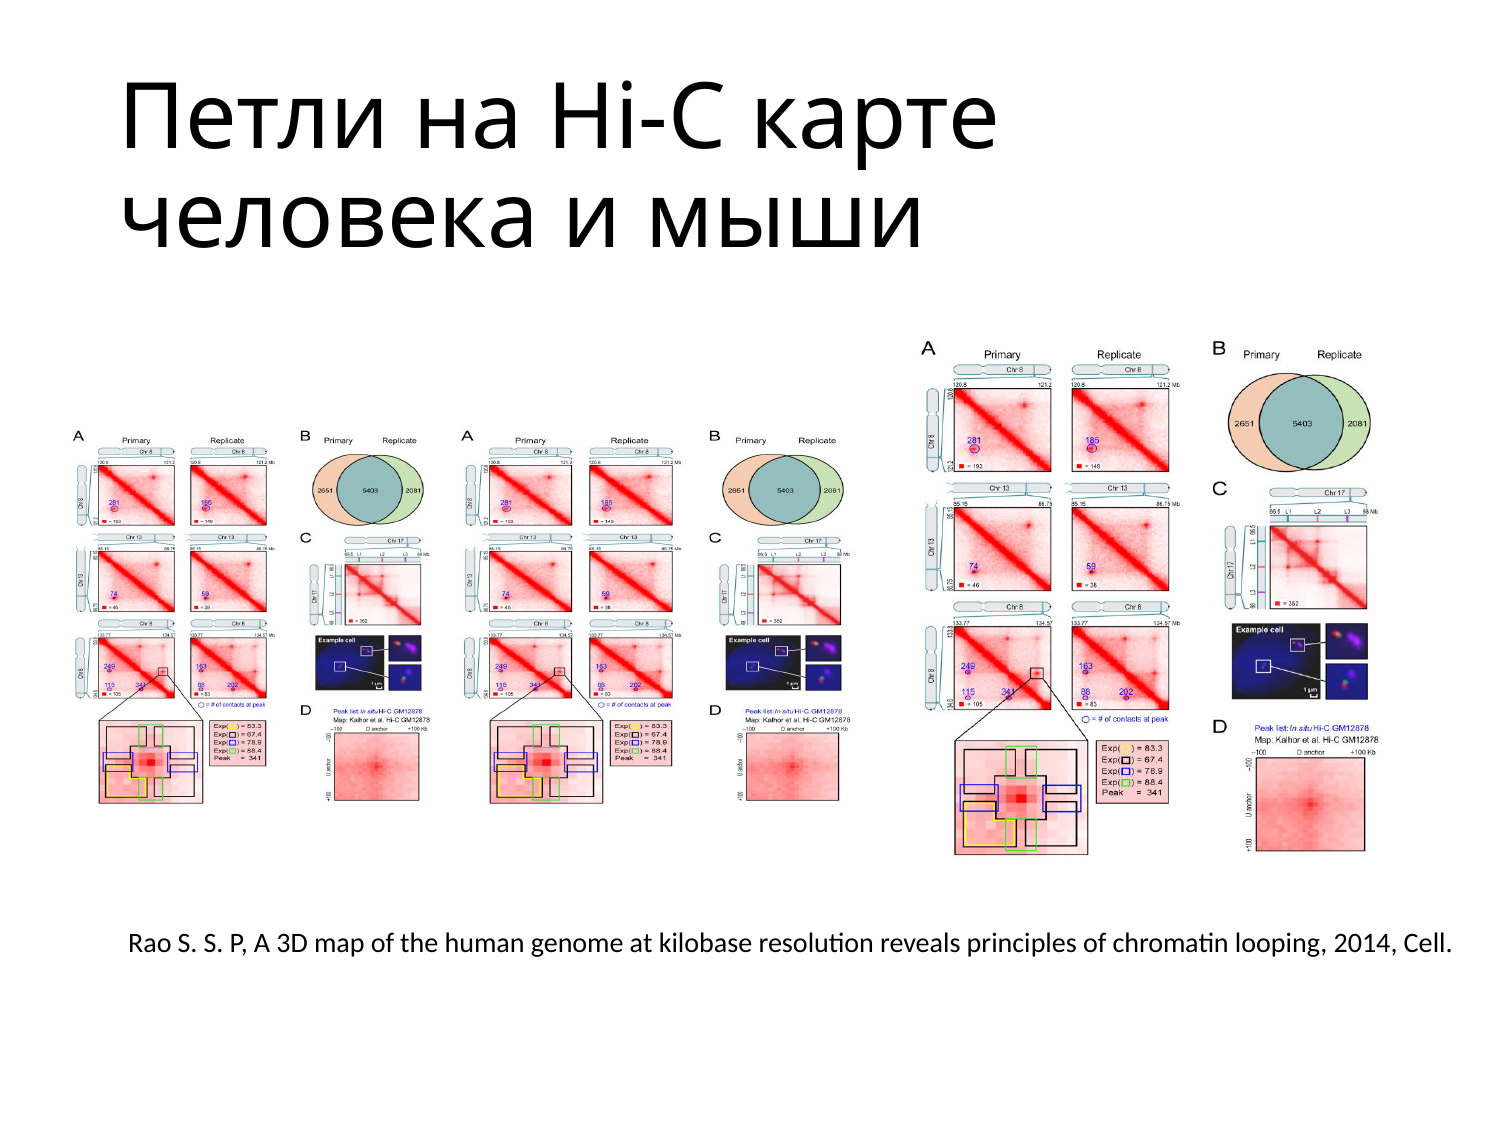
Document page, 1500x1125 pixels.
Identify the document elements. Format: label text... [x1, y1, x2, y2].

text_box Rao S. S. P, A 3D map of the human genome at kilobase resolution reveals principles of chromatin looping, 2014, Cell. [113, 917, 1470, 966]
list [68, 427, 434, 807]
picture [915, 336, 1384, 860]
title Петли на Hi-C карте человека и мыши [103, 59, 1397, 278]
picture [456, 427, 855, 807]
